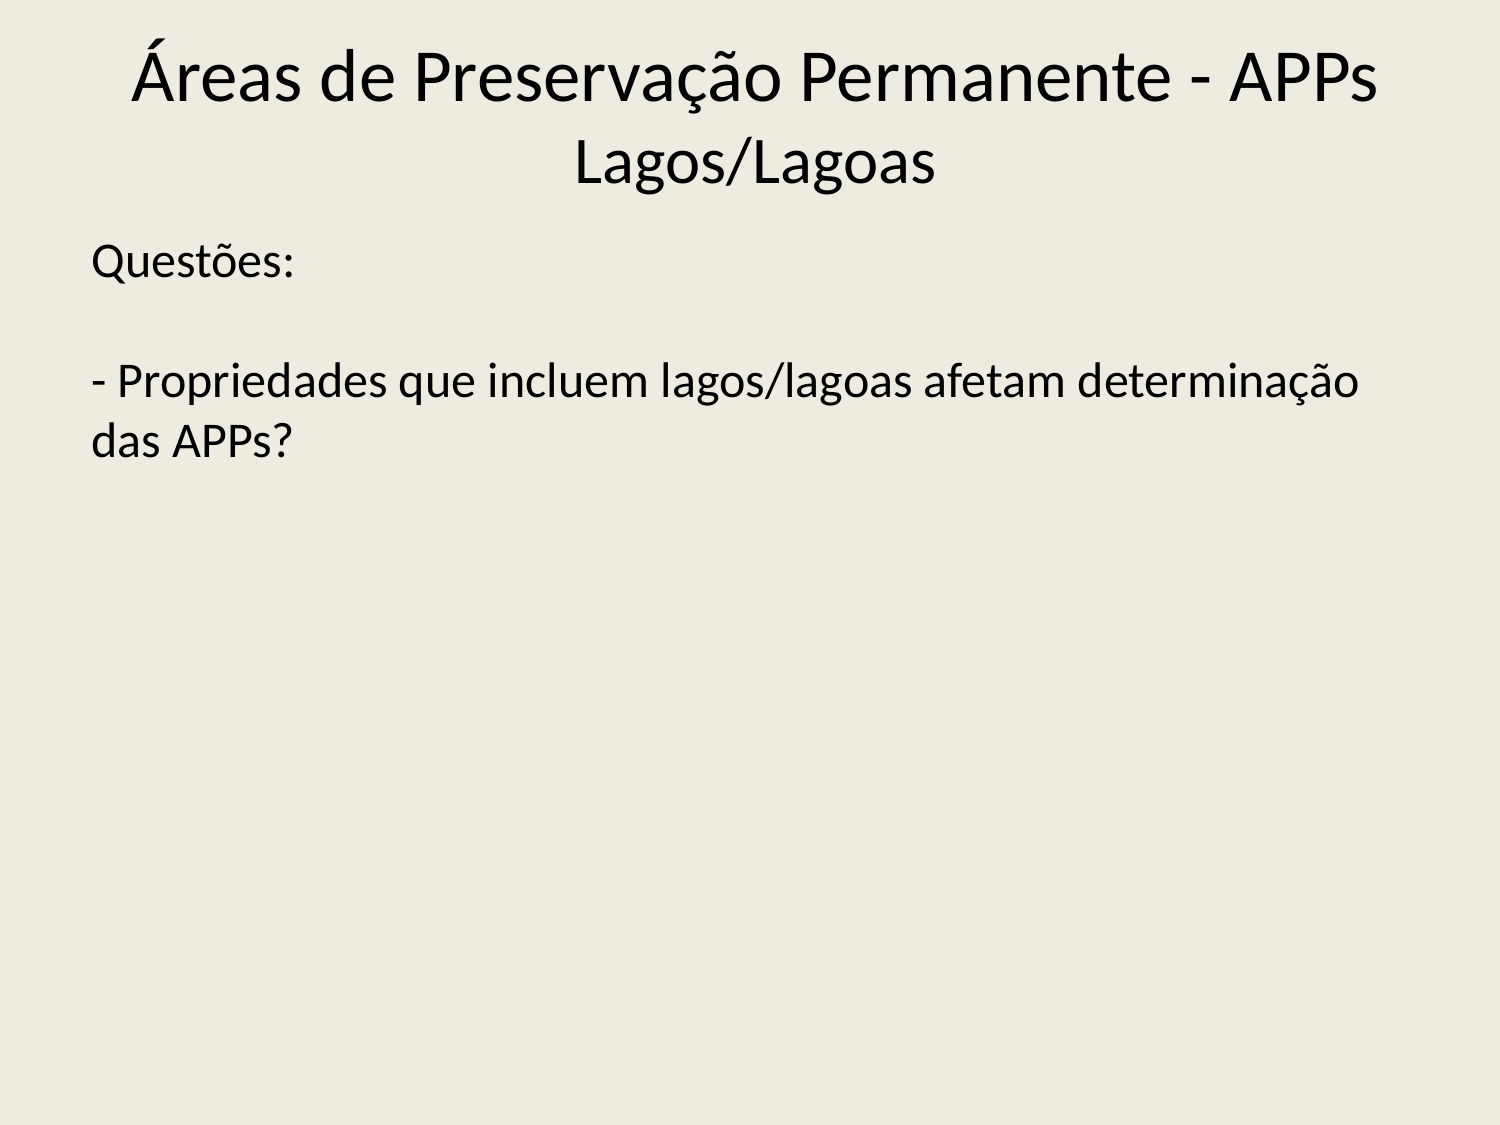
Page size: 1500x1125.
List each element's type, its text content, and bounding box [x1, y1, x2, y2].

text_box Questões: - Propriedades que incluem lagos/lagoas afetam determinação das APPs? [76, 219, 1447, 535]
text_box Áreas de Preservação Permanente - APPs Lagos/Lagoas [112, 19, 1400, 204]
